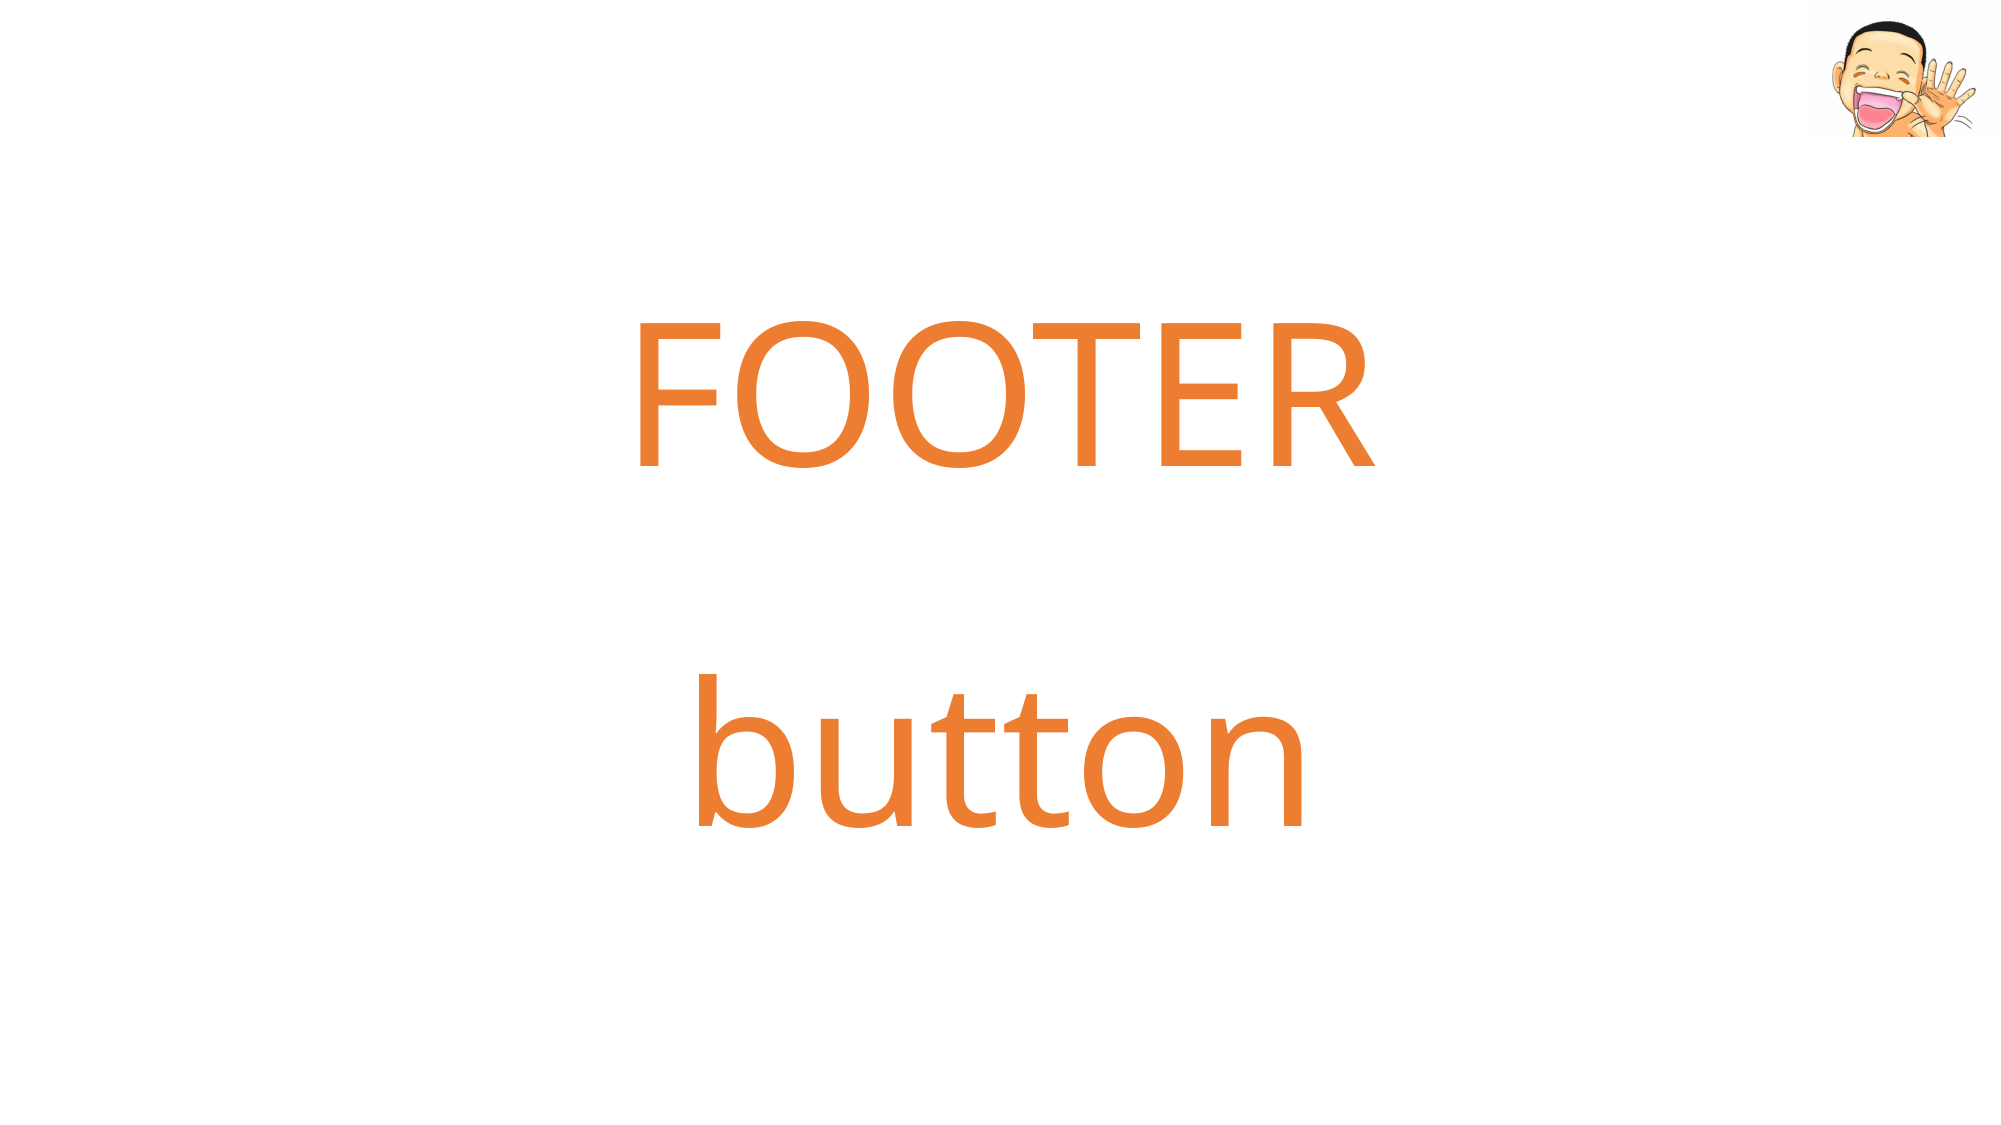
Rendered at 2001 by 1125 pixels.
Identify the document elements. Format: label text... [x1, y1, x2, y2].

text_box FOOTER button [0, 139, 2000, 874]
picture [1808, 0, 2000, 137]
